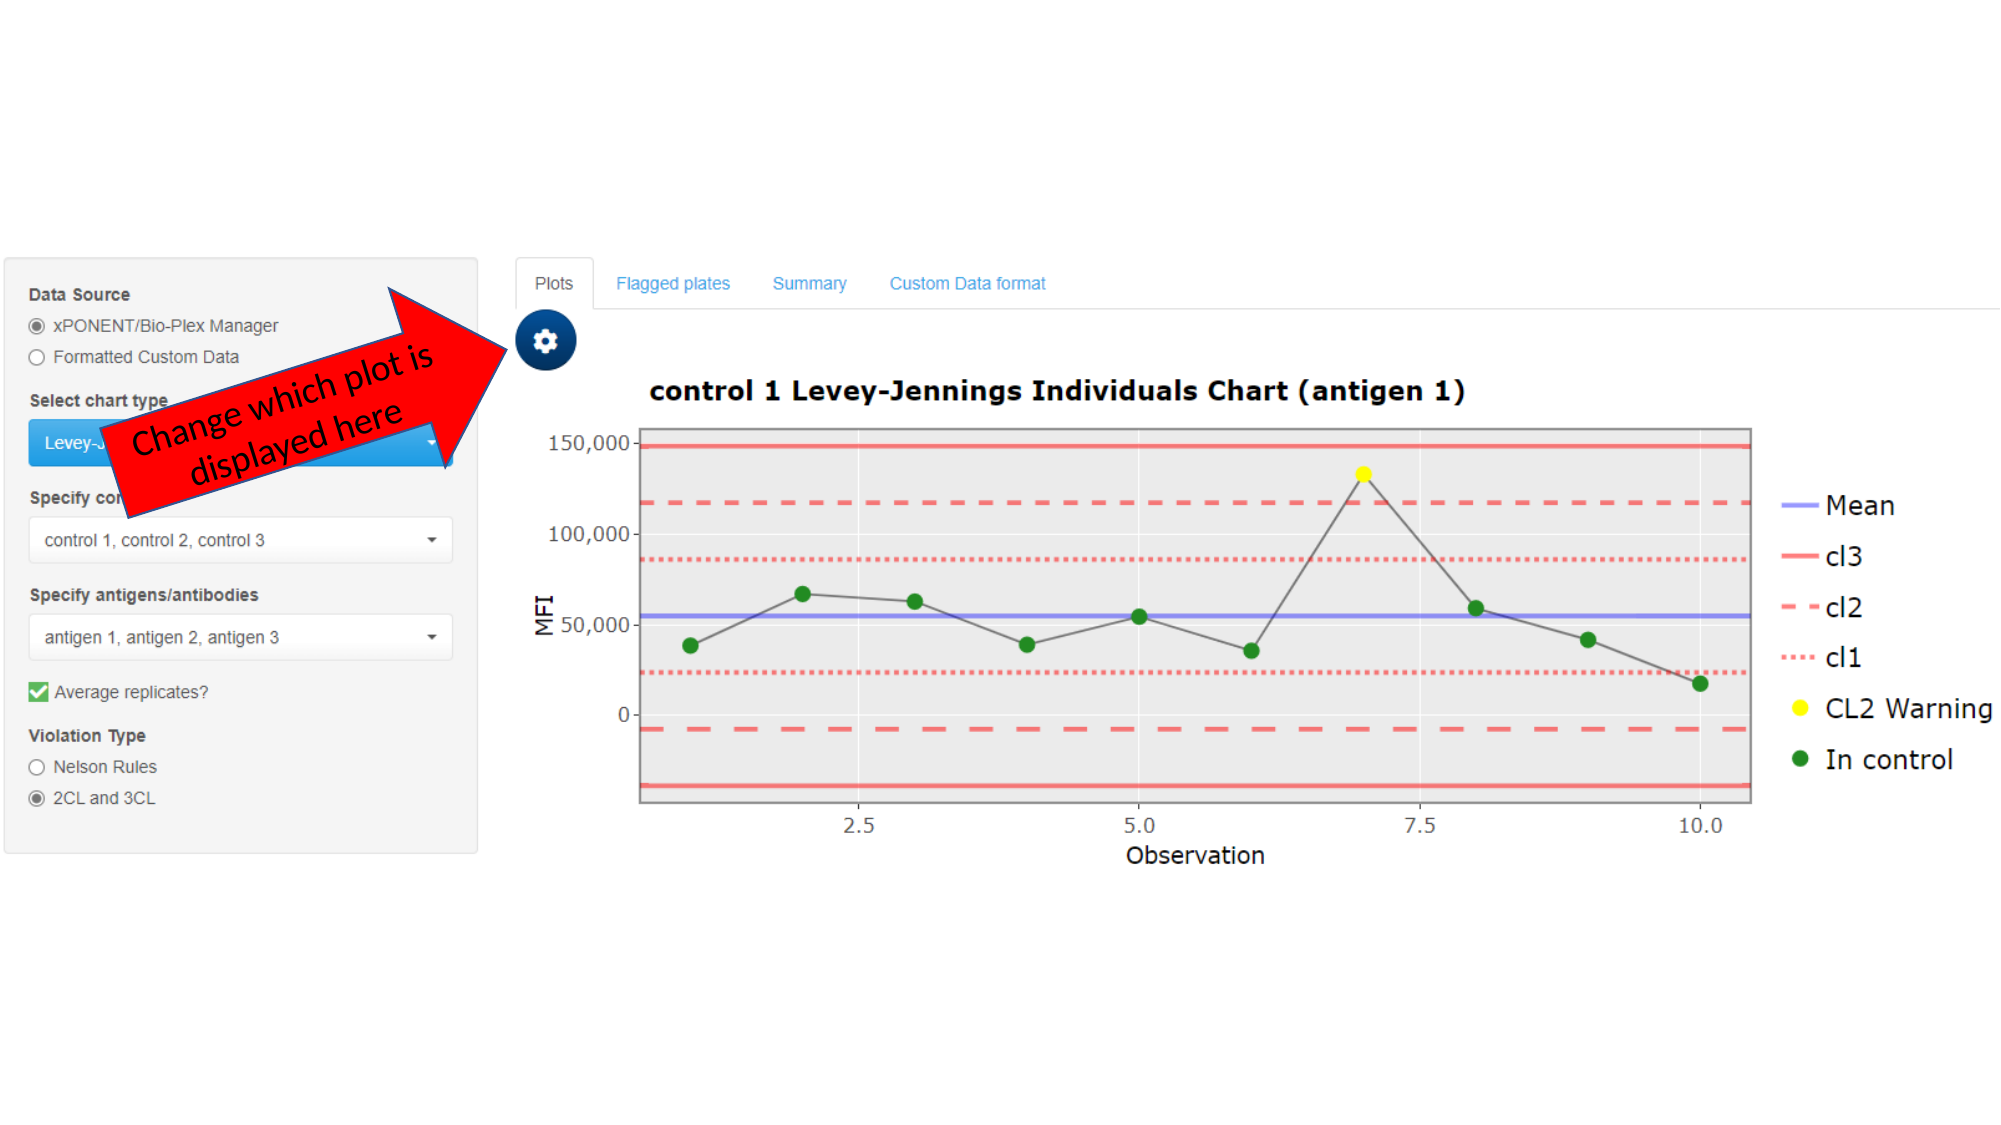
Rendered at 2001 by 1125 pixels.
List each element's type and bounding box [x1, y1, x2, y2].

picture [0, 251, 2000, 874]
